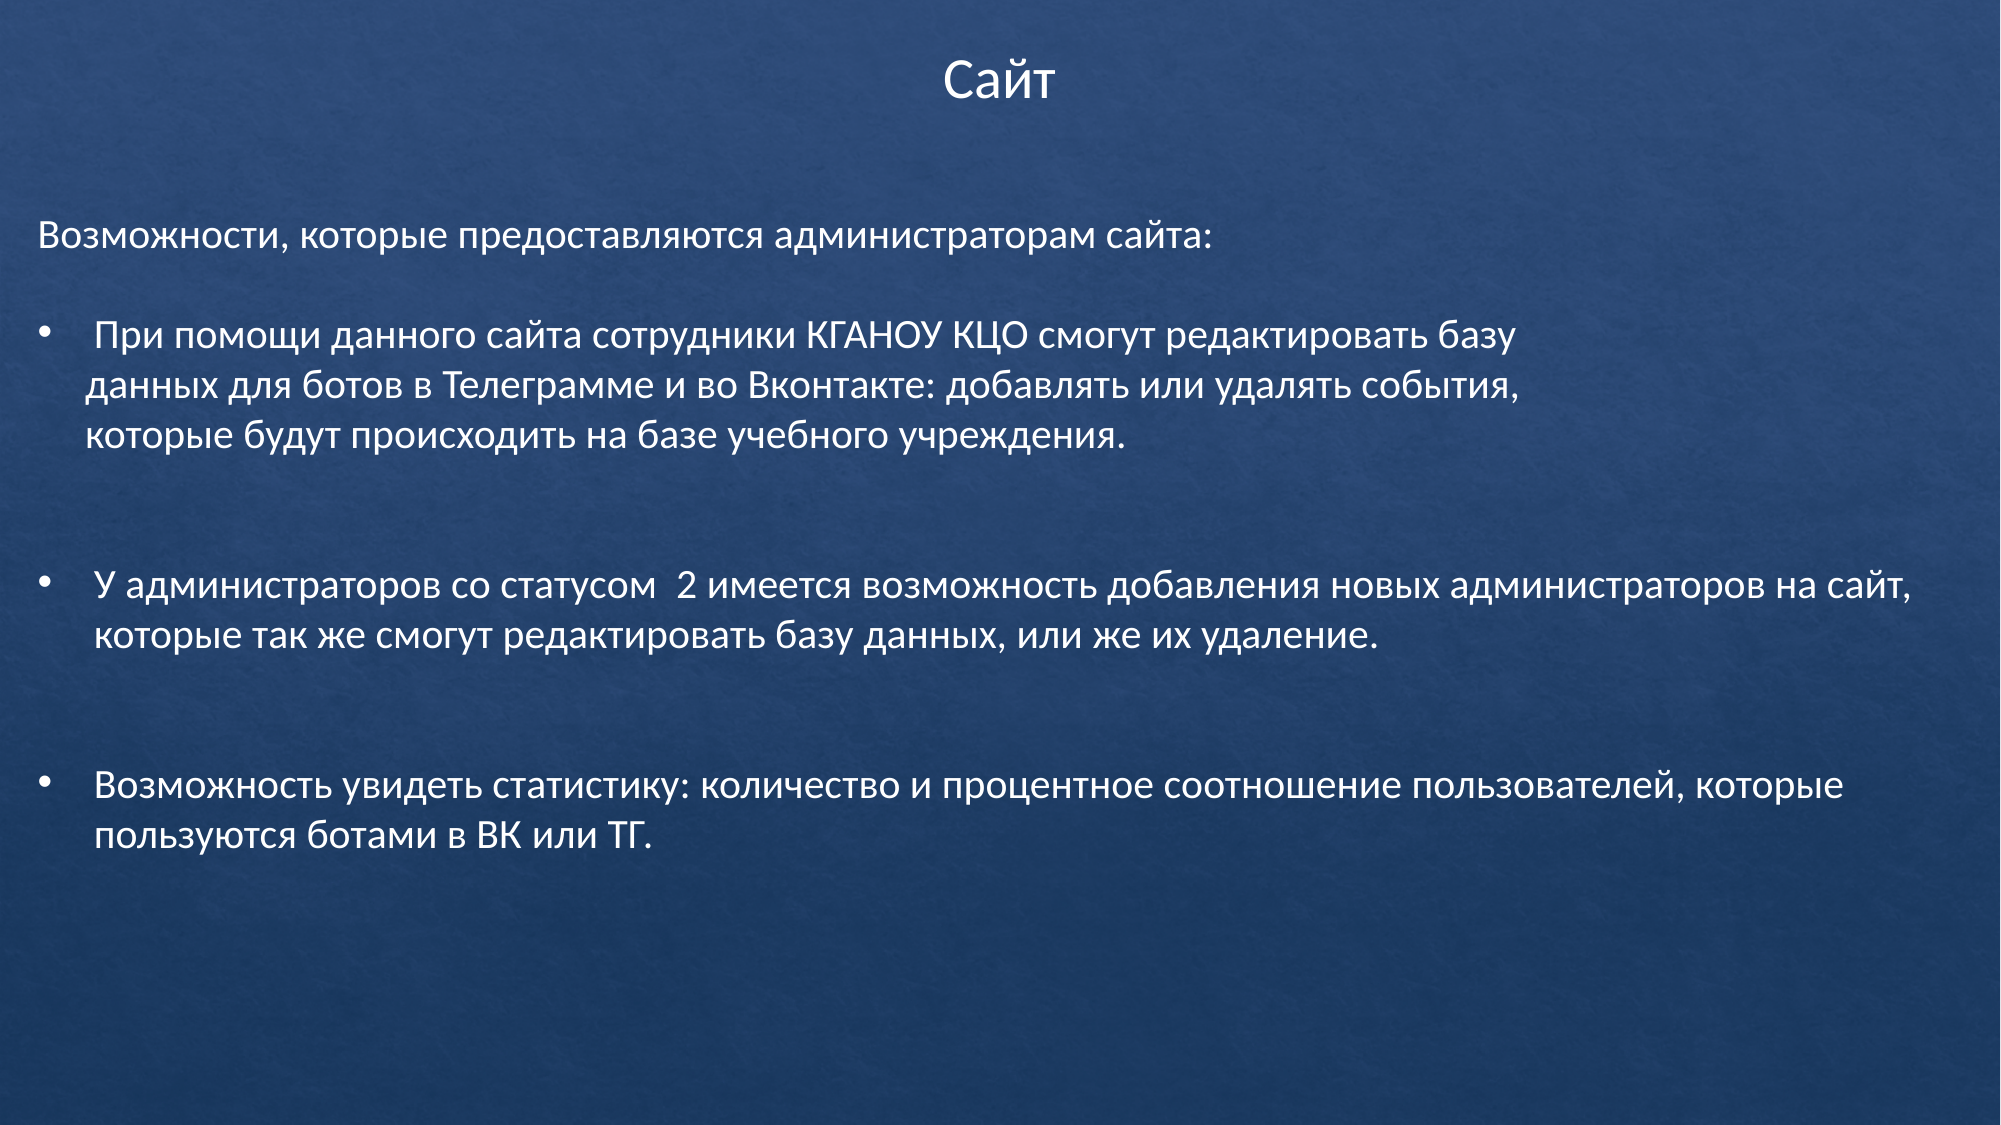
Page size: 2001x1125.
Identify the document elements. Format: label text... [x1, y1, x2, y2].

text_box Возможности, которые предоставляются администраторам сайта: При помощи данного сайта сотрудники КГАНОУ КЦО смогут редактировать базу данных для ботов в Телеграмме и во Вконтакте: добавлять или удалять события, которые будут происходить на базе учебного учреждения. У администраторов со статусом 2 имеется возможность добавления новых администраторов на сайт, которые так же смогут редактировать базу данных, или же их удаление. Возможность увидеть статистику: количество и процентное соотношение пользователей, которые пользуются ботами в ВК или ТГ. [22, 198, 1989, 909]
text_box Сайт [0, 32, 2000, 298]
